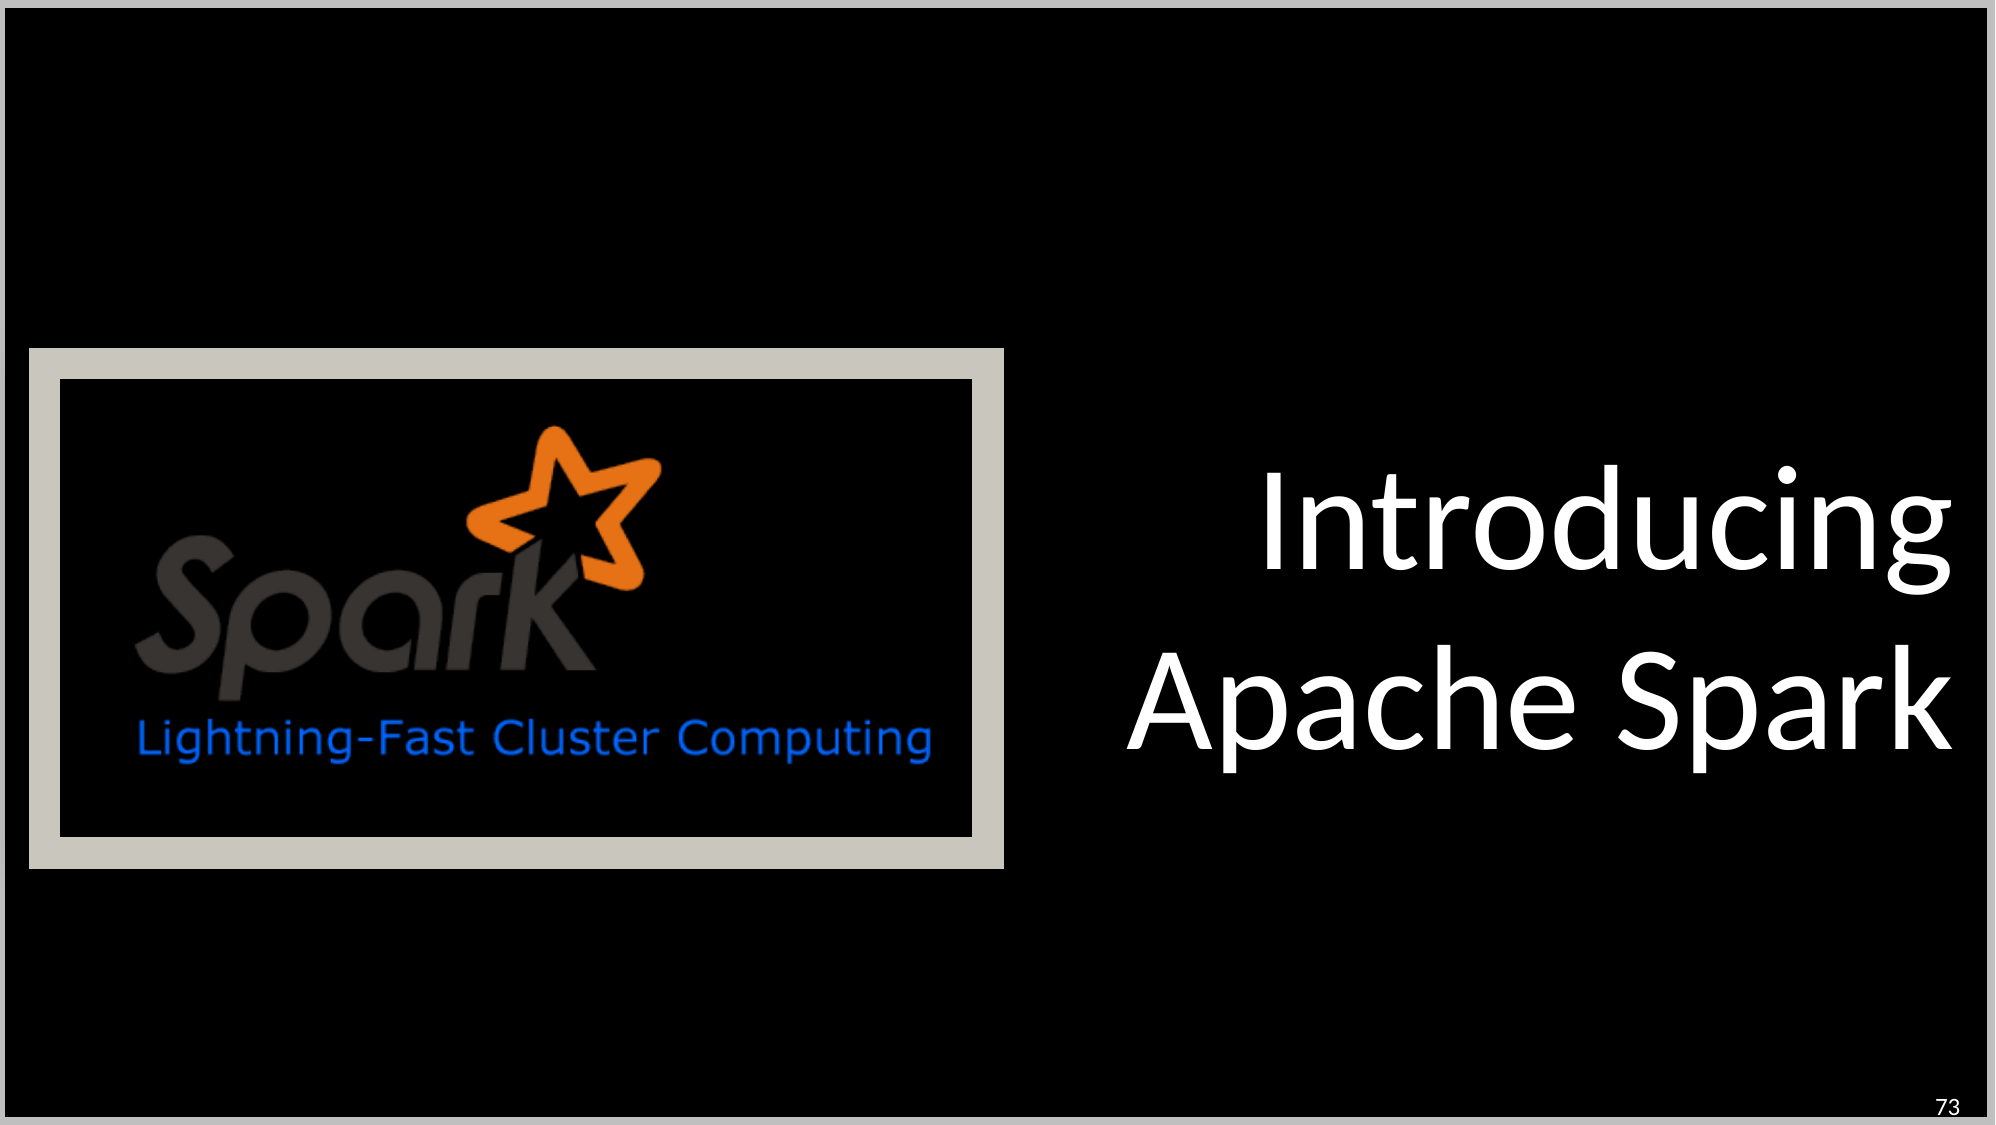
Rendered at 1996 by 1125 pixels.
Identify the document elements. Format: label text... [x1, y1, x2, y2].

slide_number 73 [1510, 1074, 1976, 1125]
text_box Introducing Apache Spark [1109, 412, 1970, 838]
picture [59, 378, 973, 838]
